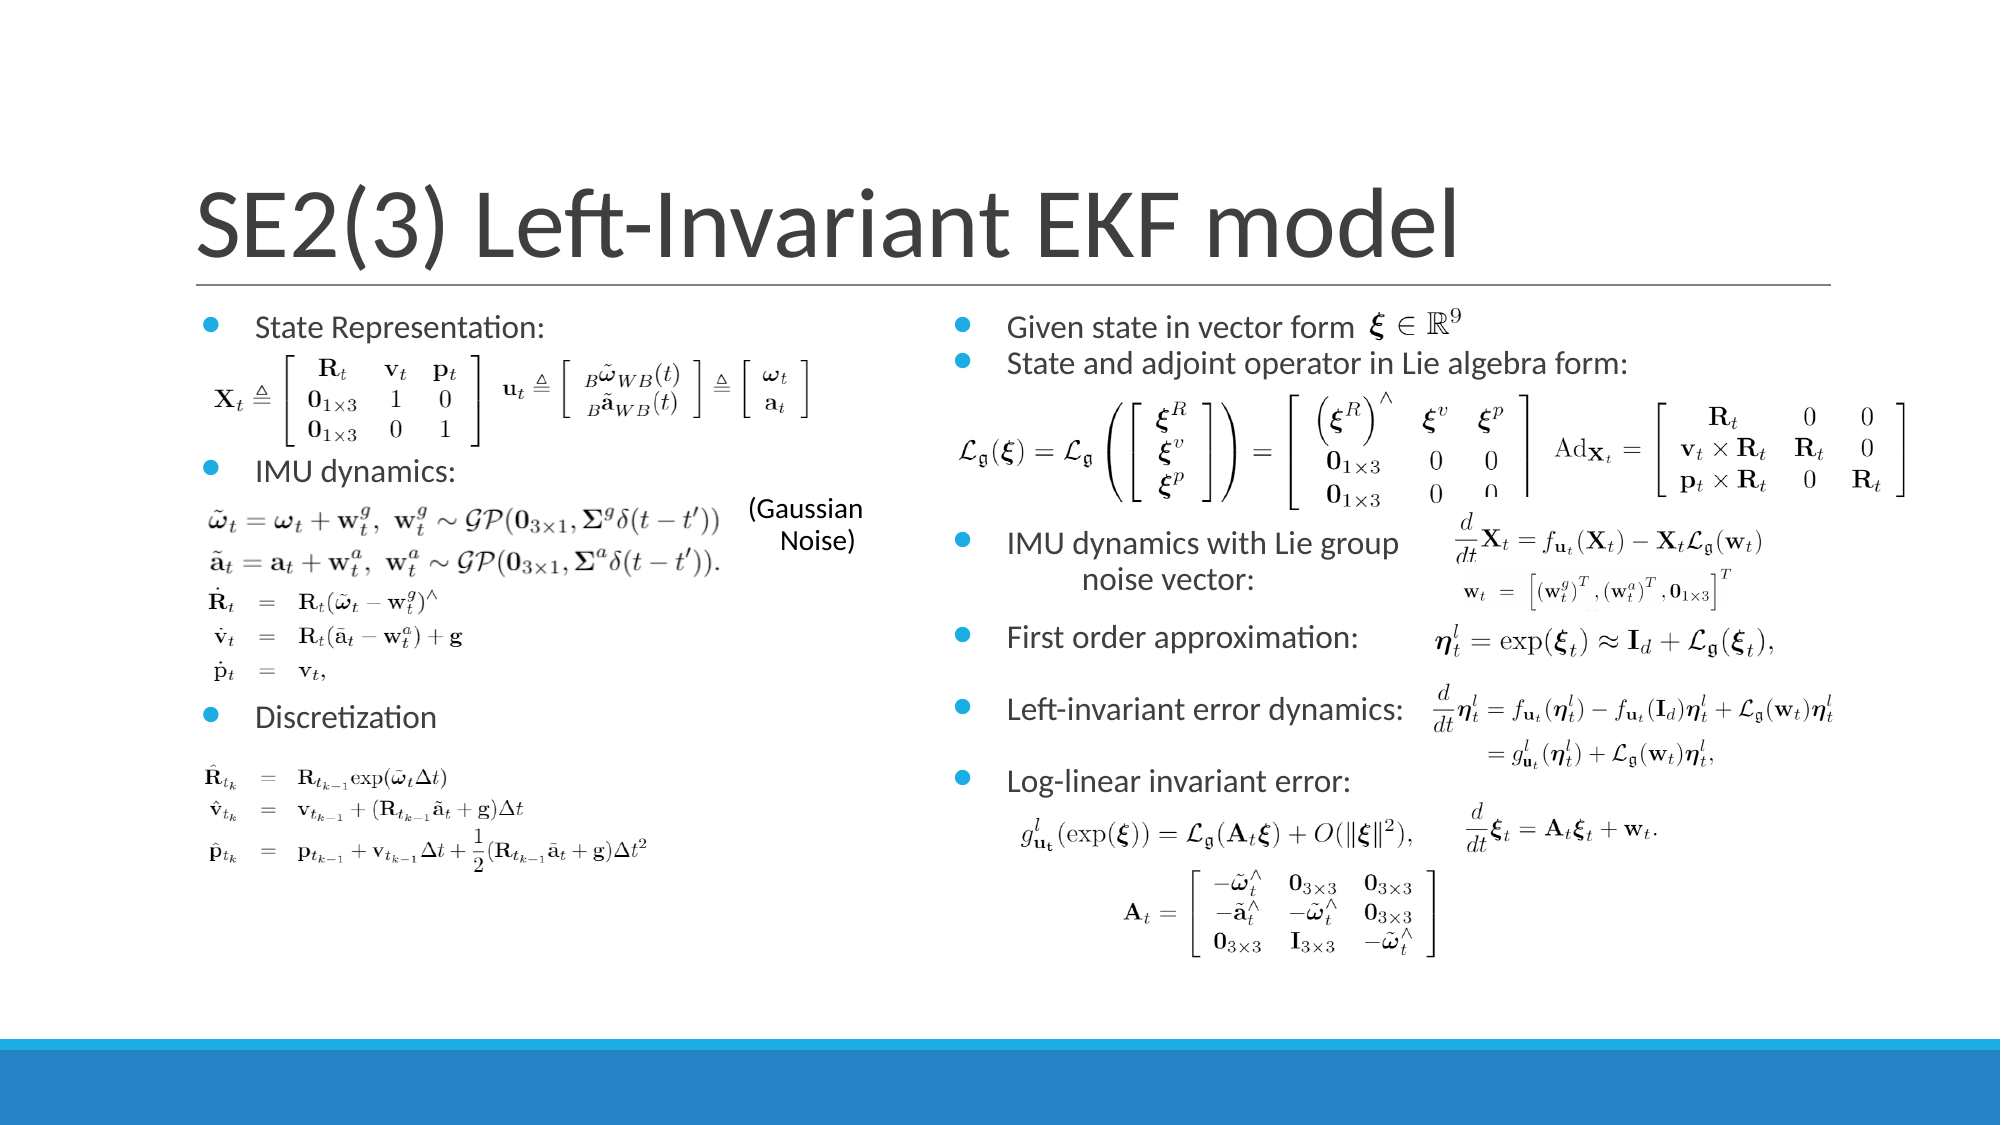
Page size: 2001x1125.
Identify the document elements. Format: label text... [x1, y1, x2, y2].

picture [1364, 305, 1466, 348]
picture [1455, 793, 1663, 856]
list Given state in vector form State and adjoint operator in Lie algebra form: IMU dynamics with Lie group noise vector: First order approximation: Left-invariant error dynamics: Log-linear invariant error: [931, 302, 1753, 963]
picture [949, 383, 1911, 611]
picture [201, 497, 725, 687]
picture [1429, 615, 1778, 664]
picture [201, 346, 484, 451]
picture [1012, 808, 1416, 857]
title SE2(3) Left-Invariant EKF model [180, 47, 1830, 285]
picture [497, 353, 814, 429]
picture [201, 755, 648, 877]
picture [1429, 677, 1838, 772]
picture [1121, 864, 1439, 963]
list State Representation: IMU dynamics: (Gaussian Noise) Discretization [180, 302, 931, 963]
